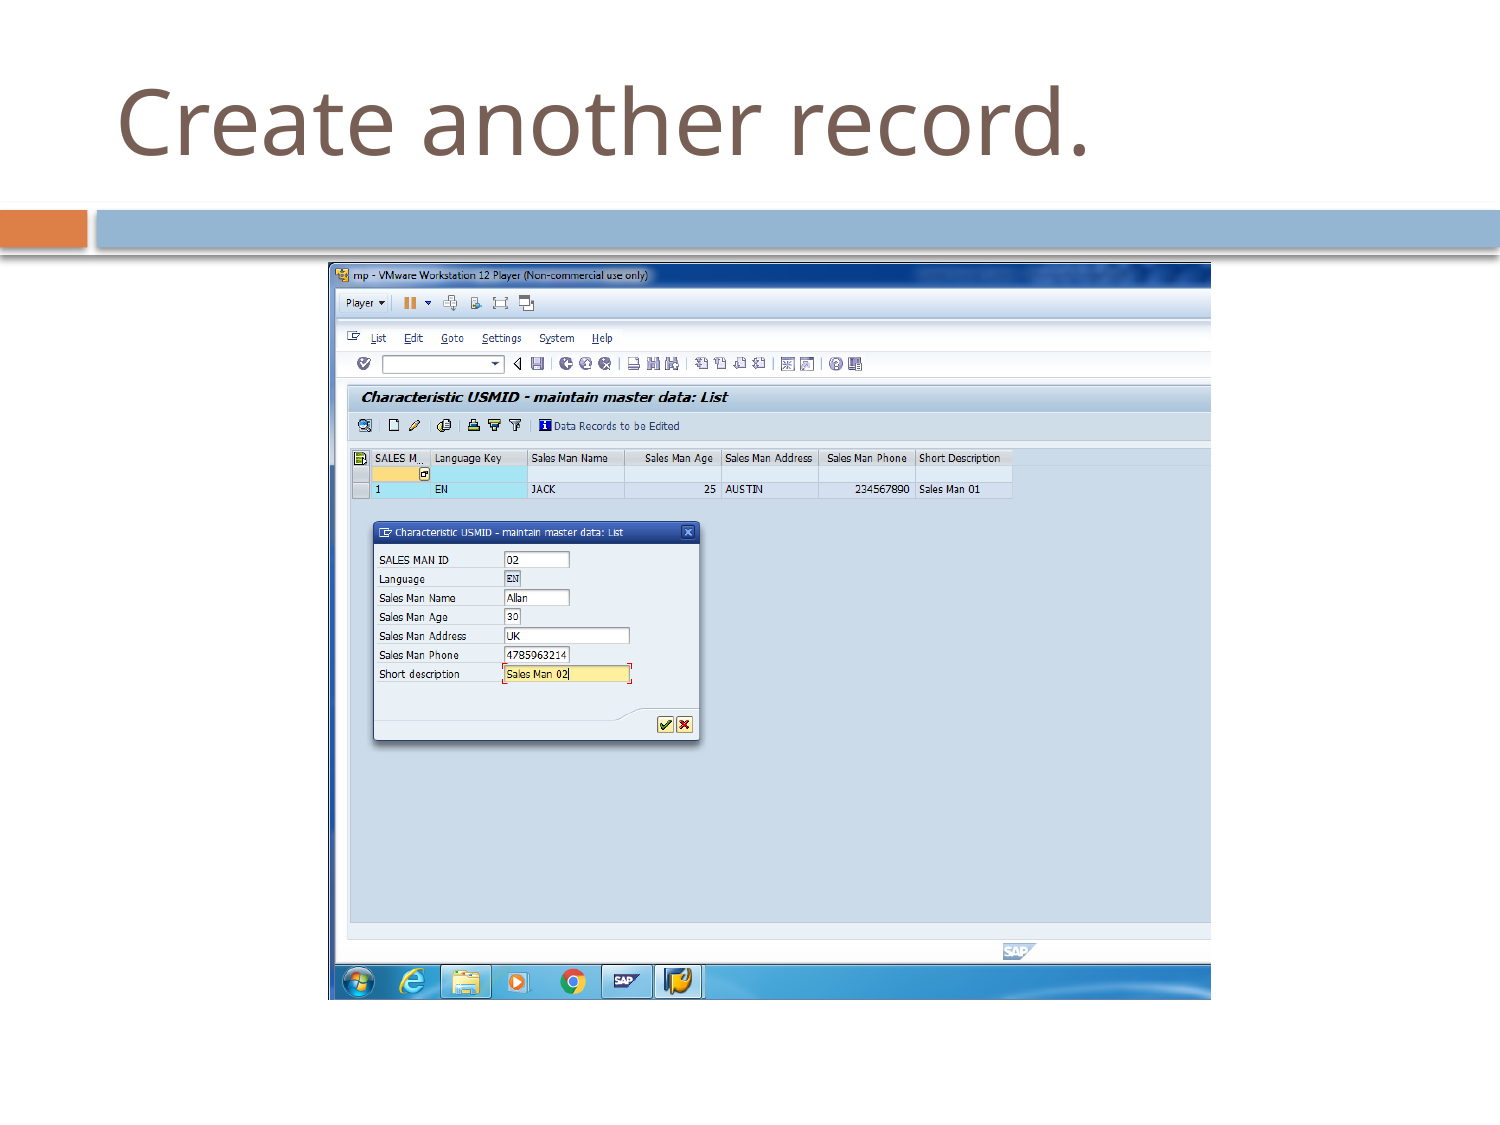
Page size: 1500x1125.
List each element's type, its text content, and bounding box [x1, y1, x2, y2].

title Create another record. [100, 37, 1438, 200]
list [328, 262, 1211, 1001]
